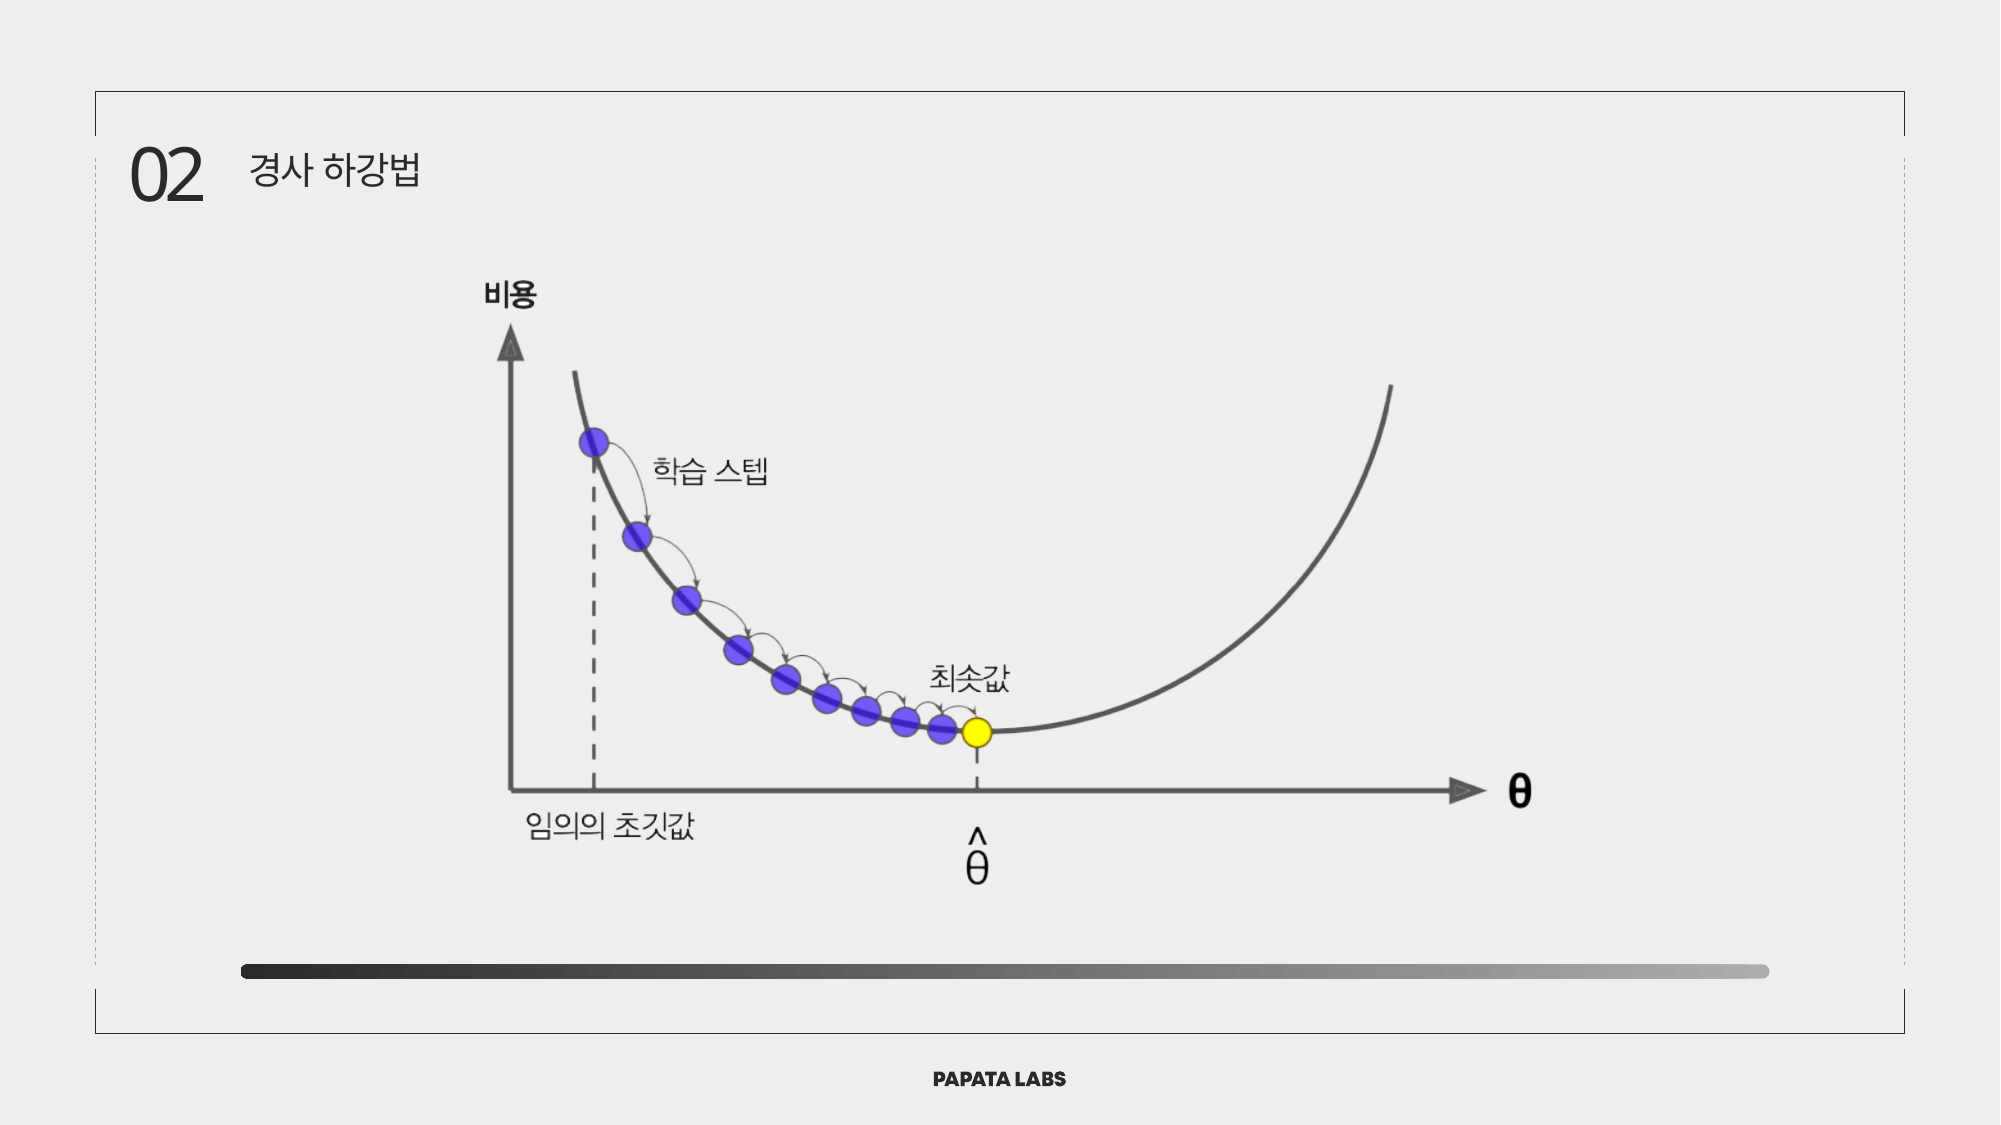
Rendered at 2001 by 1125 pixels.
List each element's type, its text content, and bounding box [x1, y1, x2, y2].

text_box [95, 988, 1905, 1034]
text_box [95, 91, 1905, 137]
picture [465, 262, 1556, 917]
text_box 경사 하강법 [239, 144, 432, 196]
text_box 02 [119, 123, 217, 219]
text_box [933, 1071, 1066, 1087]
text_box [239, 963, 1771, 980]
